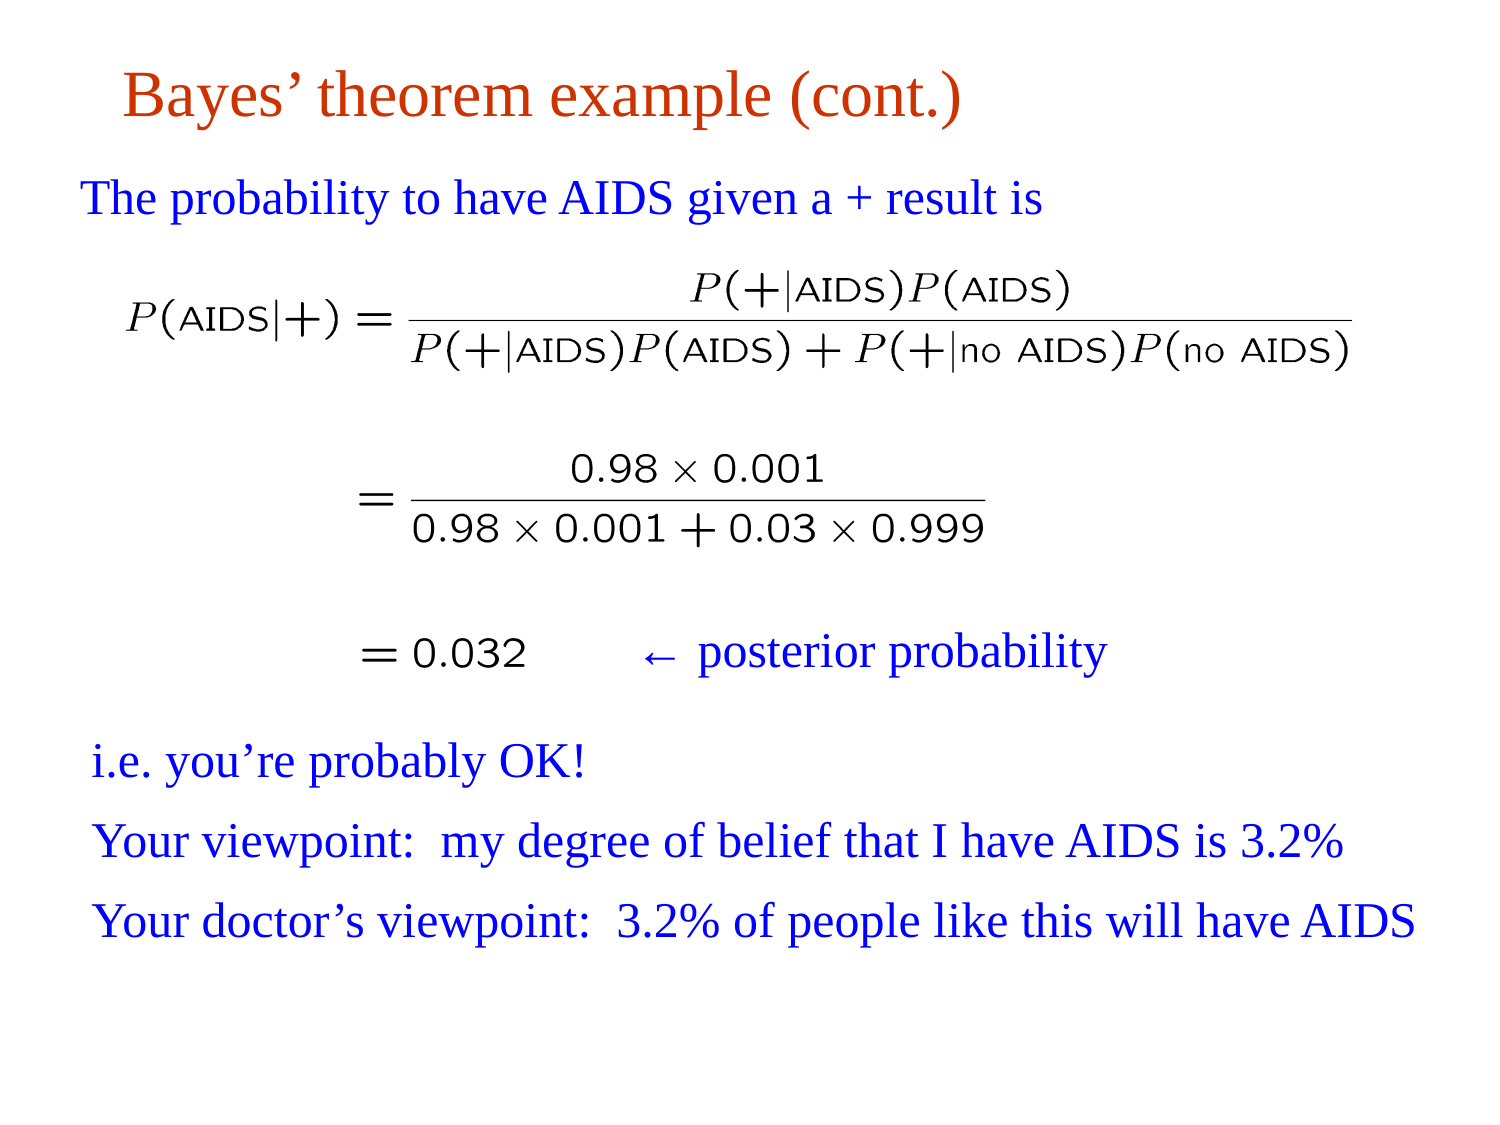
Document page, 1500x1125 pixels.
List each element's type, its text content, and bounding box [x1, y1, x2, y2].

picture [361, 637, 526, 669]
text_box The probability to have AIDS given a + result is [64, 156, 1353, 232]
picture [359, 451, 987, 548]
text_box ← posterior probability [620, 609, 1176, 685]
text_box i.e. you’re probably OK! Your viewpoint: my degree of belief that I have AIDS is 3.2% Your doctor’s viewpoint: 3.2% of people like this will have AIDS [76, 720, 1471, 956]
picture [125, 269, 1353, 374]
title Bayes’ theorem example (cont.) [41, 42, 1046, 138]
